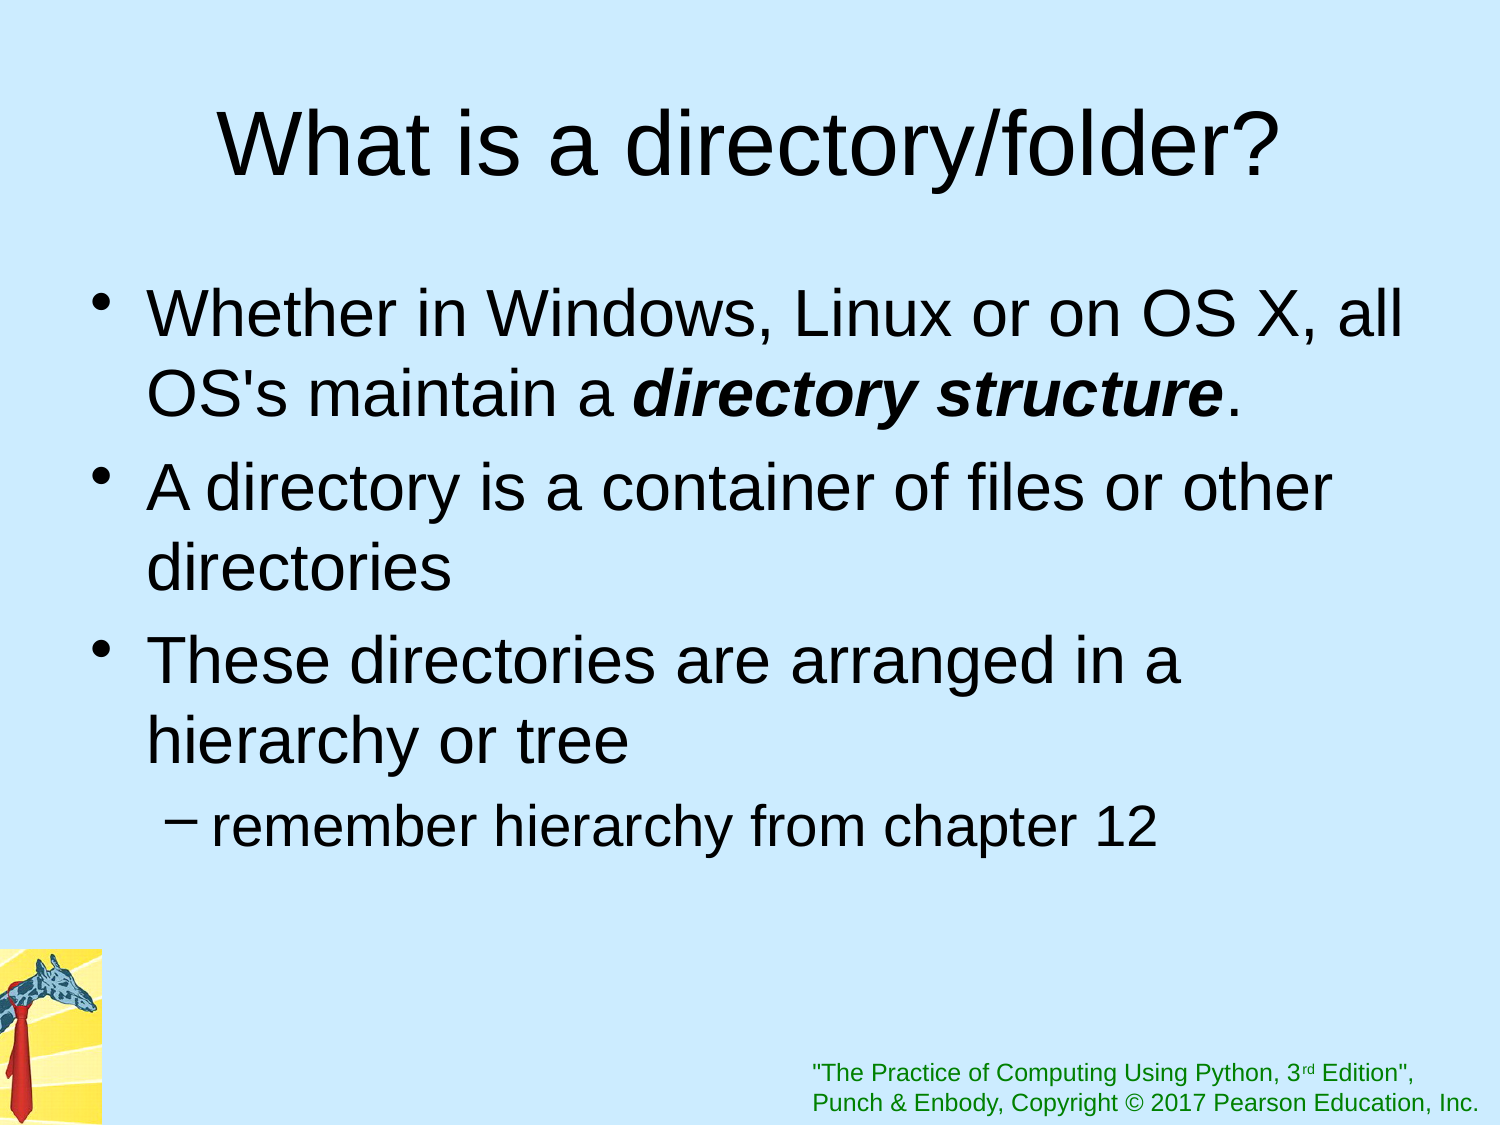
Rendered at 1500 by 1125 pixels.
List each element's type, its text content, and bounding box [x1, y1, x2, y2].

title What is a directory/folder? [75, 45, 1425, 233]
picture [0, 949, 102, 1125]
list Whether in Windows, Linux or on OS X, all OS's maintain a directory structure. A directory is a container of files or other directories These directories are arranged in a hierarchy or tree remember hierarchy from chapter 12 [75, 262, 1425, 1005]
